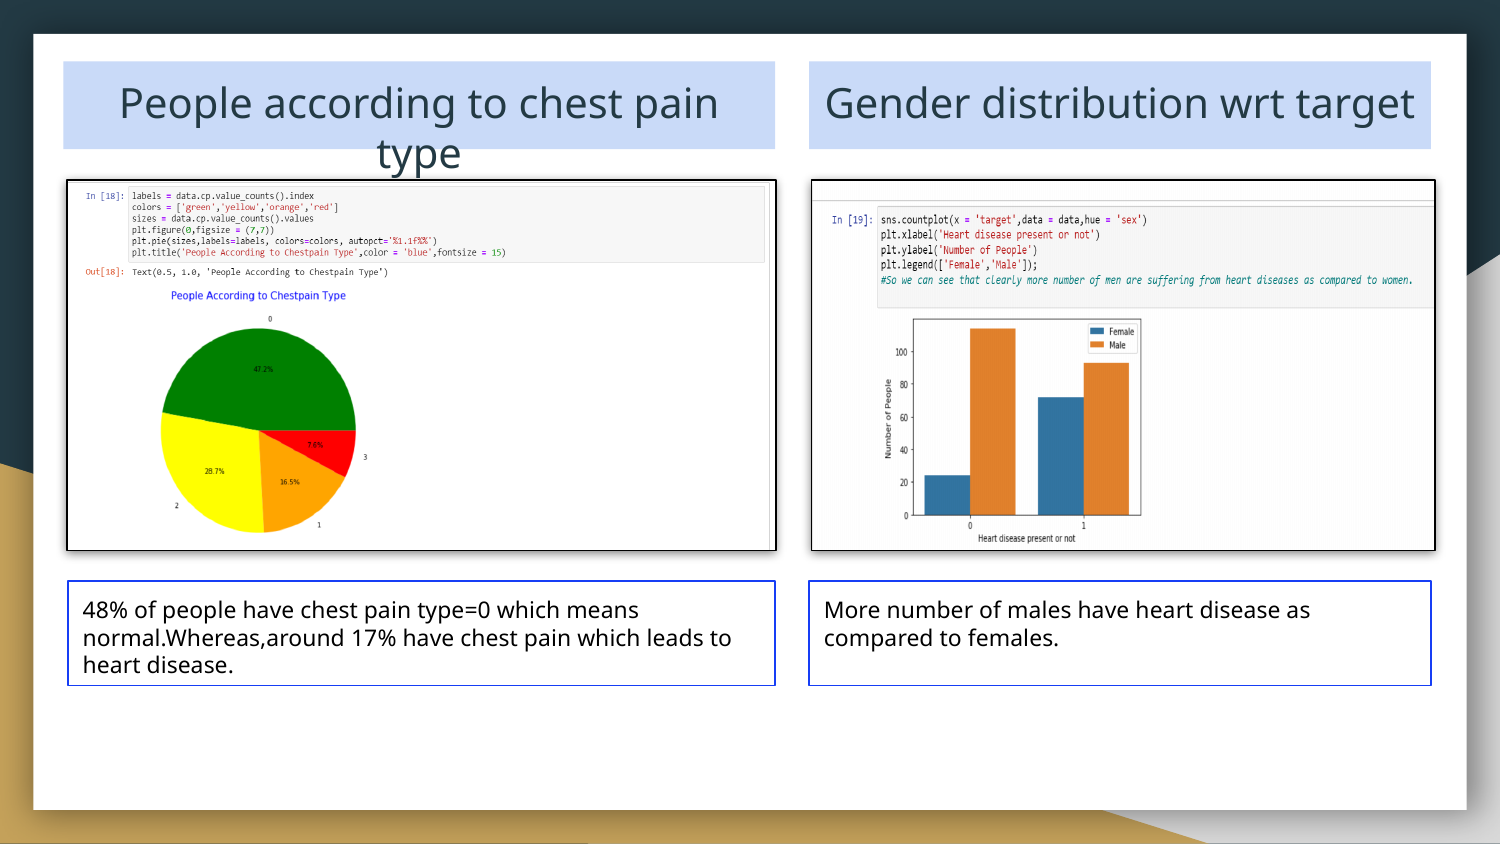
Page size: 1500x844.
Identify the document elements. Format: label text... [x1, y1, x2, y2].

text_box More number of males have heart disease as compared to females. [809, 581, 1431, 686]
text_box 48% of people have chest pain type=0 which means normal.Whereas,around 17% have chest pain which leads to heart disease. [67, 581, 776, 686]
title Gender distribution wrt target [809, 61, 1431, 150]
picture [67, 180, 776, 550]
title People according to chest pain type [63, 61, 776, 150]
text_box [92, 19, 633, 61]
picture [812, 180, 1435, 550]
